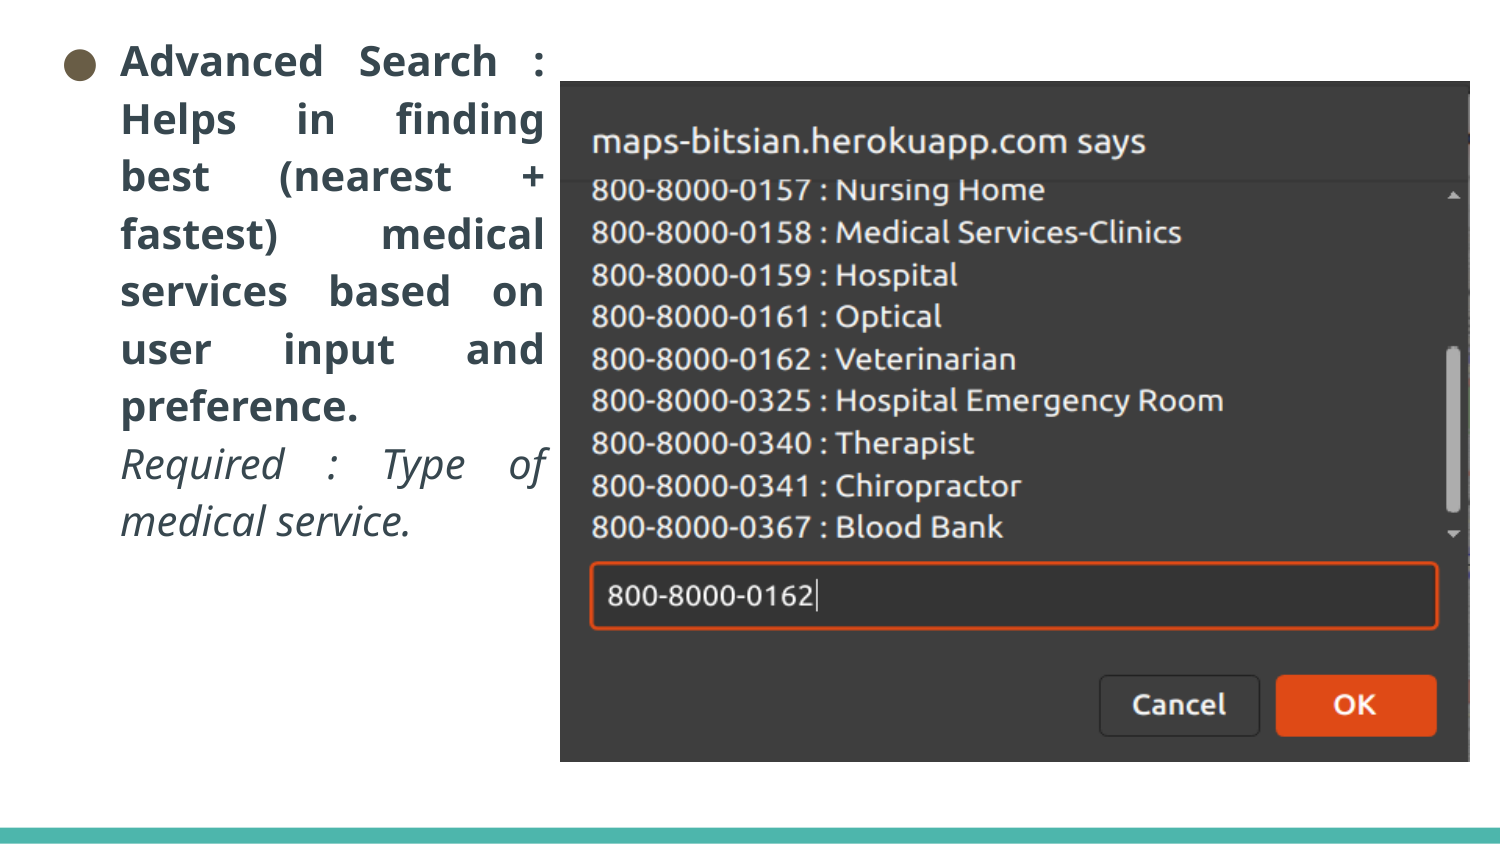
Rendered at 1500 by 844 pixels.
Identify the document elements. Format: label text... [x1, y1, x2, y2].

list Advanced Search : Helps in finding best (nearest + fastest) medical services based on user input and preference. Required : Type of medical service. [30, 12, 561, 693]
picture [560, 81, 1471, 763]
